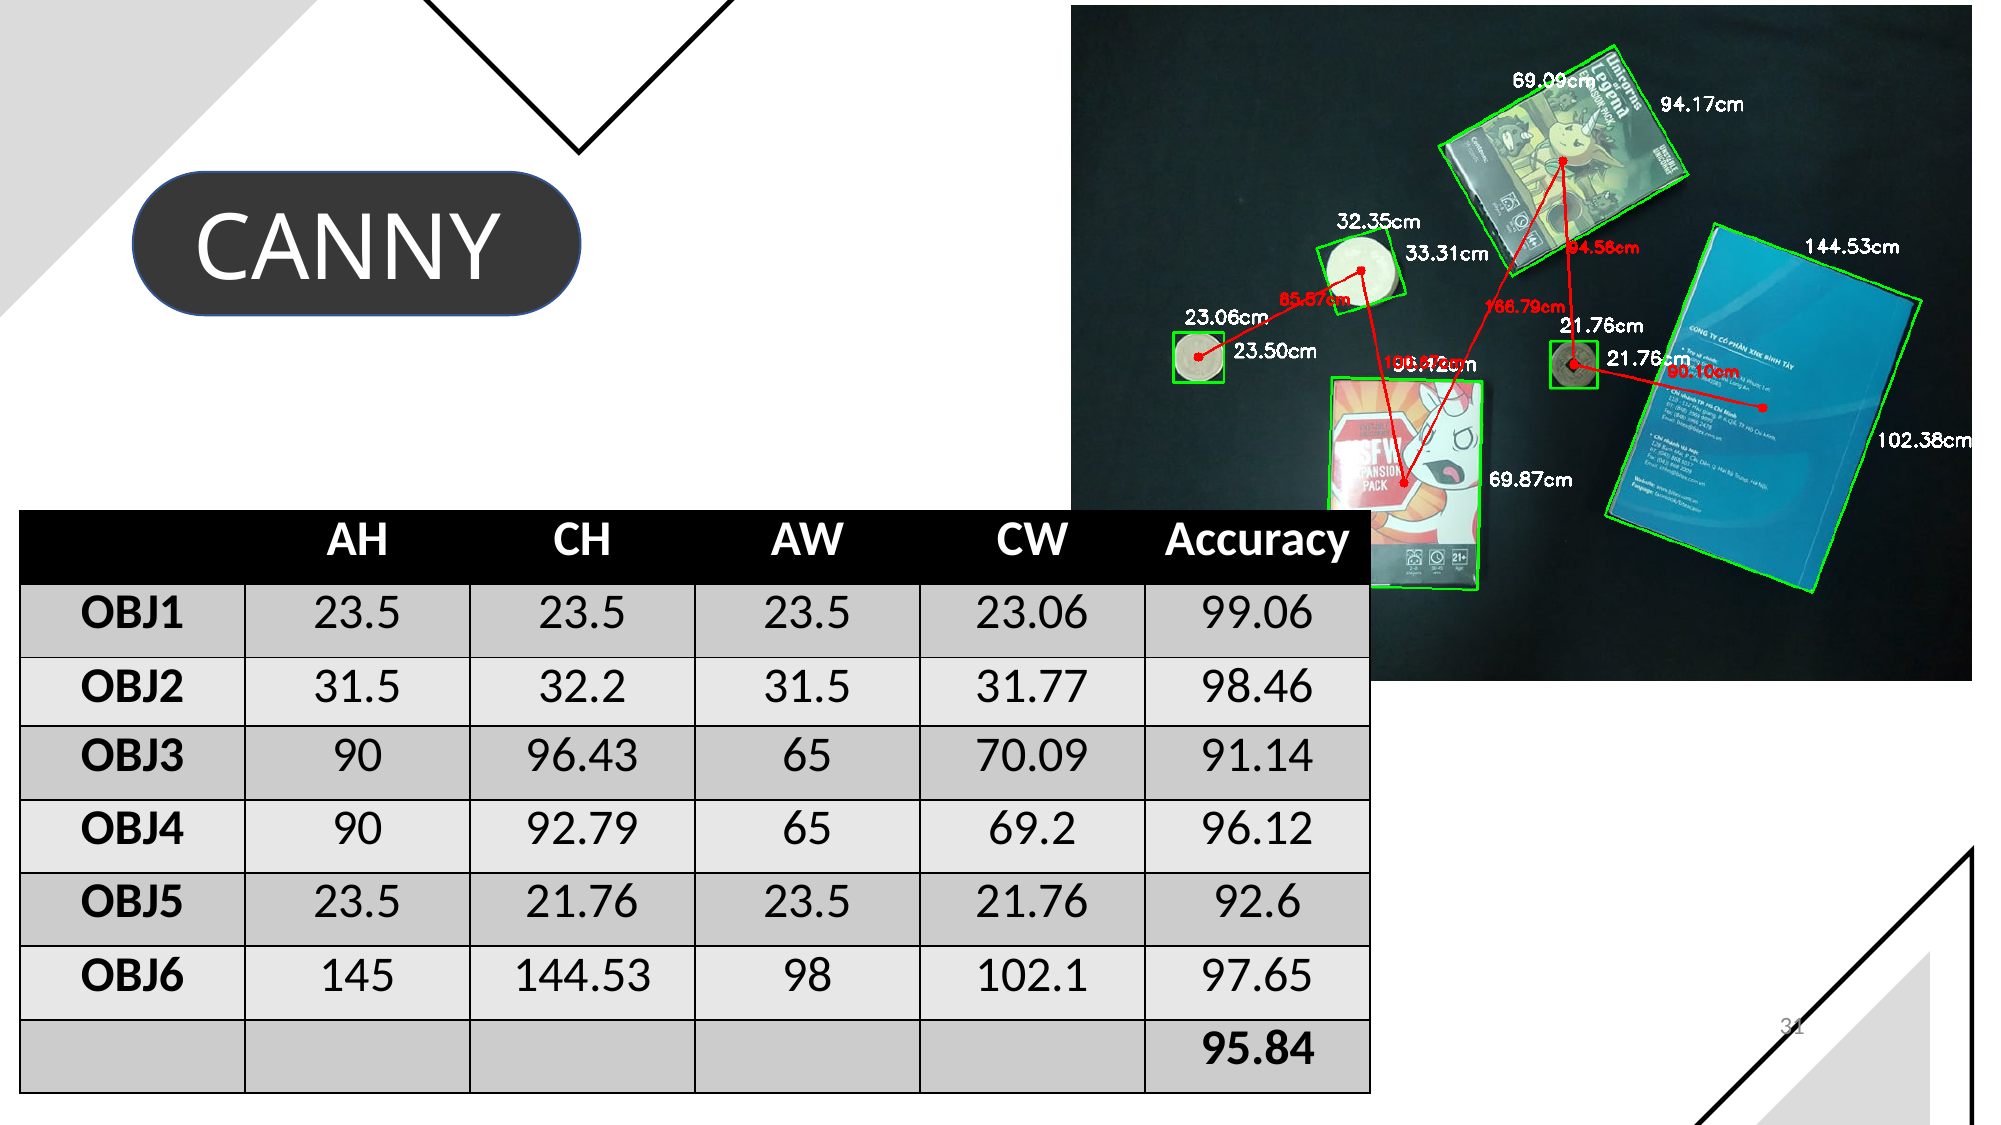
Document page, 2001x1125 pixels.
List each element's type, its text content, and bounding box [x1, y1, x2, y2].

table_cell OBJ5 [21, 874, 244, 945]
text_box [1754, 948, 1931, 1125]
table_cell [21, 1021, 244, 1092]
text_box [0, 0, 319, 319]
table_cell OBJ2 [21, 658, 244, 725]
table_cell 97.65 [1146, 947, 1369, 1019]
table_cell OBJ6 [21, 947, 244, 1019]
table_cell 21.76 [921, 874, 1144, 945]
table_cell 90 [246, 801, 469, 872]
table_cell 31.5 [696, 658, 919, 725]
table_cell 95.84 [1146, 1021, 1369, 1092]
text_box [1696, 848, 1973, 1125]
text_box [561, 193, 582, 295]
table_cell 31.77 [921, 658, 1144, 725]
table_cell 92.6 [1146, 874, 1369, 945]
table_header [21, 512, 244, 583]
table_cell [921, 1021, 1144, 1092]
table_cell 98 [696, 947, 919, 1019]
table_cell 98.46 [1146, 681, 1369, 725]
table_cell [246, 1021, 469, 1092]
table_cell 65 [696, 727, 919, 799]
text_box CANNY [178, 180, 561, 306]
picture [1071, 5, 1972, 681]
table_cell [471, 1021, 694, 1092]
table_cell OBJ4 [21, 801, 244, 872]
table_cell 23.5 [696, 585, 919, 657]
table_cell 23.06 [921, 585, 1071, 657]
slide_number 31 [1371, 994, 1821, 1055]
table_cell 23.5 [246, 874, 469, 945]
table_cell [696, 1021, 919, 1092]
table_cell 96.12 [1146, 801, 1369, 872]
table_cell 90 [246, 727, 469, 799]
table_cell 23.5 [471, 585, 694, 657]
text_box [131, 170, 546, 317]
table_cell 65 [696, 801, 919, 872]
table_header AH [246, 512, 469, 583]
table_cell 145 [246, 947, 469, 1019]
table_header CH [471, 512, 694, 583]
table_cell 23.5 [696, 874, 919, 945]
table_header CW [921, 512, 1071, 583]
table_cell 102.1 [921, 947, 1144, 1019]
table_cell 31.5 [246, 658, 469, 725]
table_cell 70.09 [921, 727, 1144, 799]
text_box [425, 0, 733, 154]
table_cell 91.14 [1146, 727, 1369, 799]
table_cell 21.76 [471, 874, 694, 945]
table_cell 96.43 [471, 727, 694, 799]
table_cell OBJ3 [21, 727, 244, 799]
table_cell OBJ1 [21, 585, 244, 657]
table_cell 92.79 [471, 801, 694, 872]
table_cell 69.2 [921, 801, 1144, 872]
table_cell 23.5 [246, 585, 469, 657]
table_cell 32.2 [471, 658, 694, 725]
table_header AW [696, 512, 919, 583]
table_cell 144.53 [471, 947, 694, 1019]
